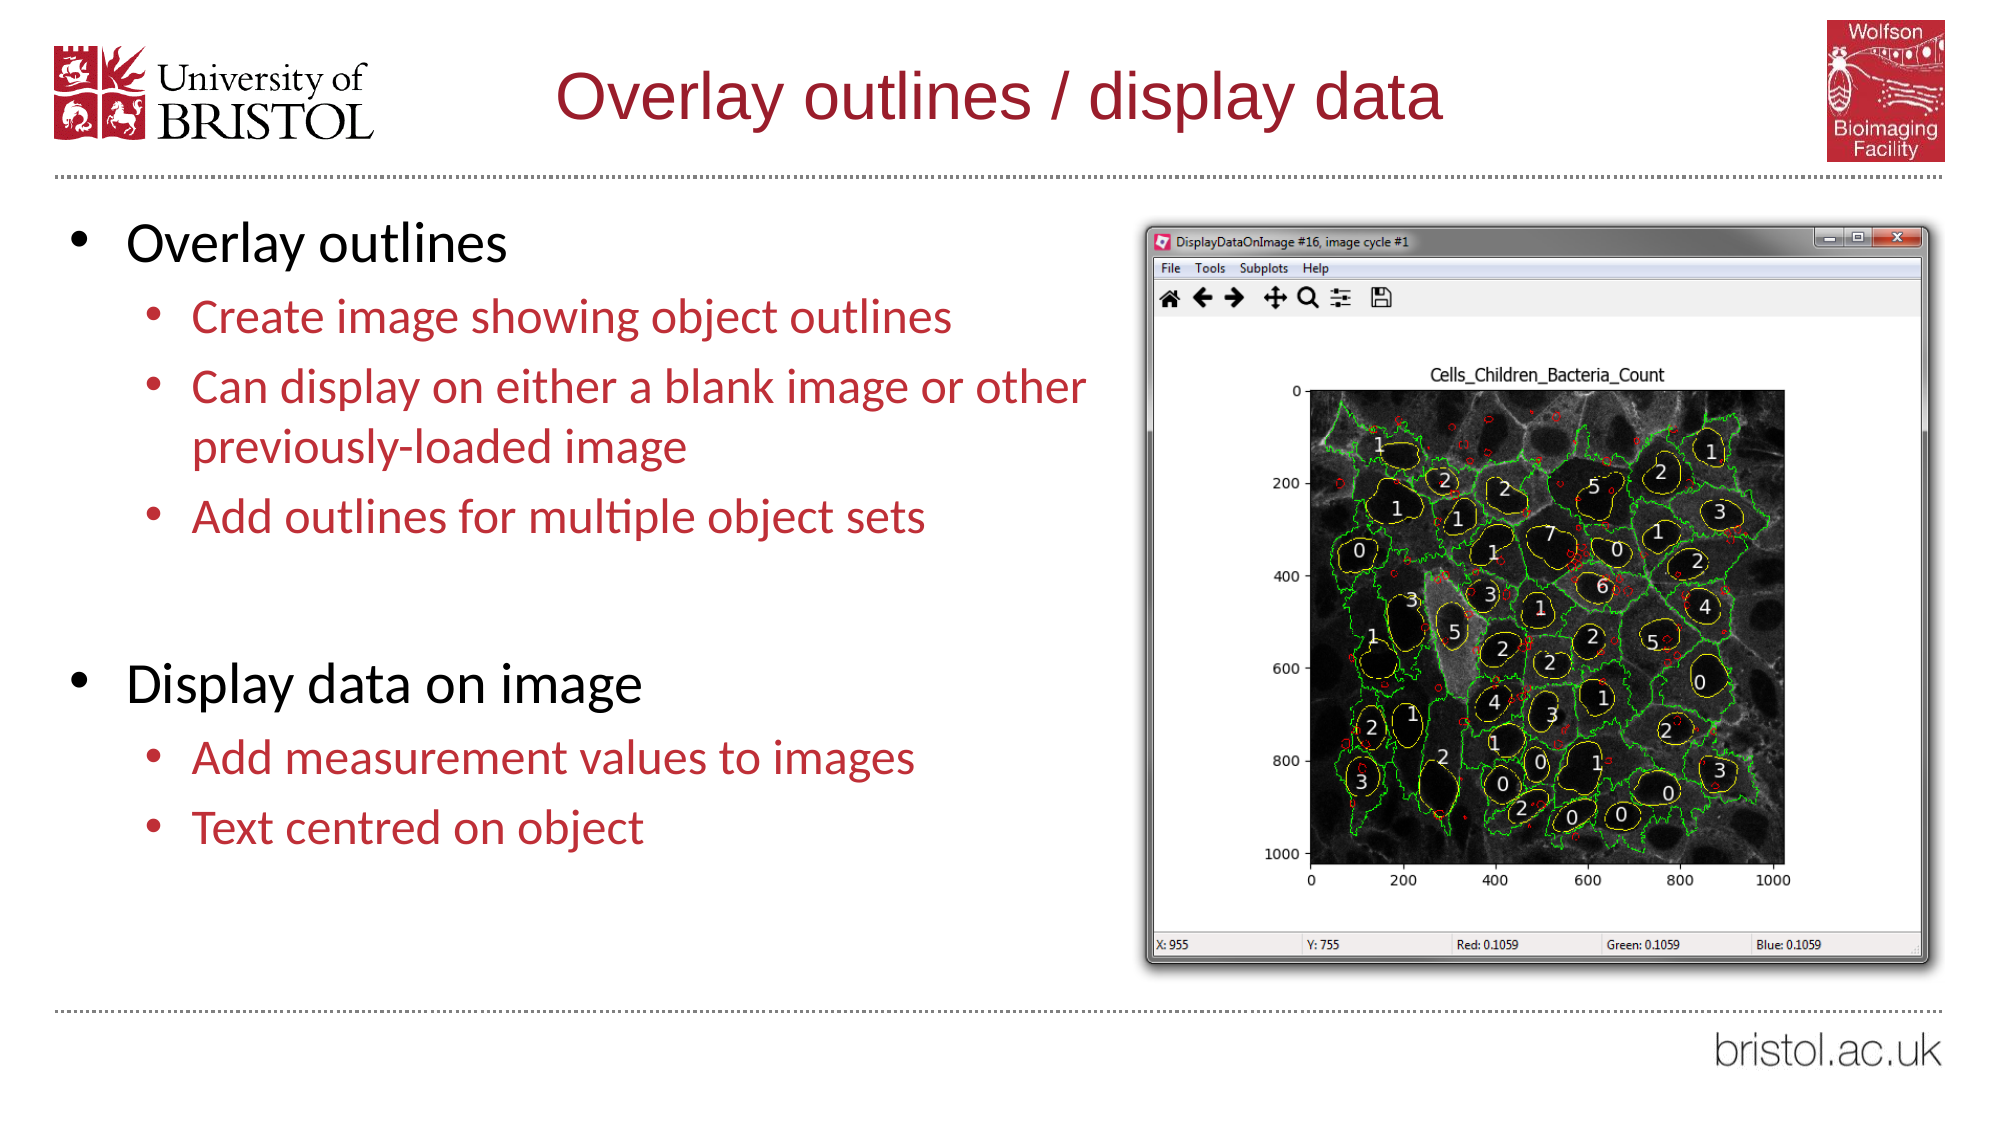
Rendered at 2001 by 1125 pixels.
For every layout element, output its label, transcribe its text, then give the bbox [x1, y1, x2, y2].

picture [1130, 214, 1946, 987]
title Overlay outlines / display data [396, 41, 1604, 140]
picture [54, 46, 374, 140]
picture [1700, 1023, 1945, 1080]
picture [1827, 20, 1945, 162]
list Overlay outlines Create image showing object outlines Can display on either a blank image or other previously-loaded image Add outlines for multiple object sets Display data on image Add measurement values to images Text centred on object [55, 196, 1132, 1005]
